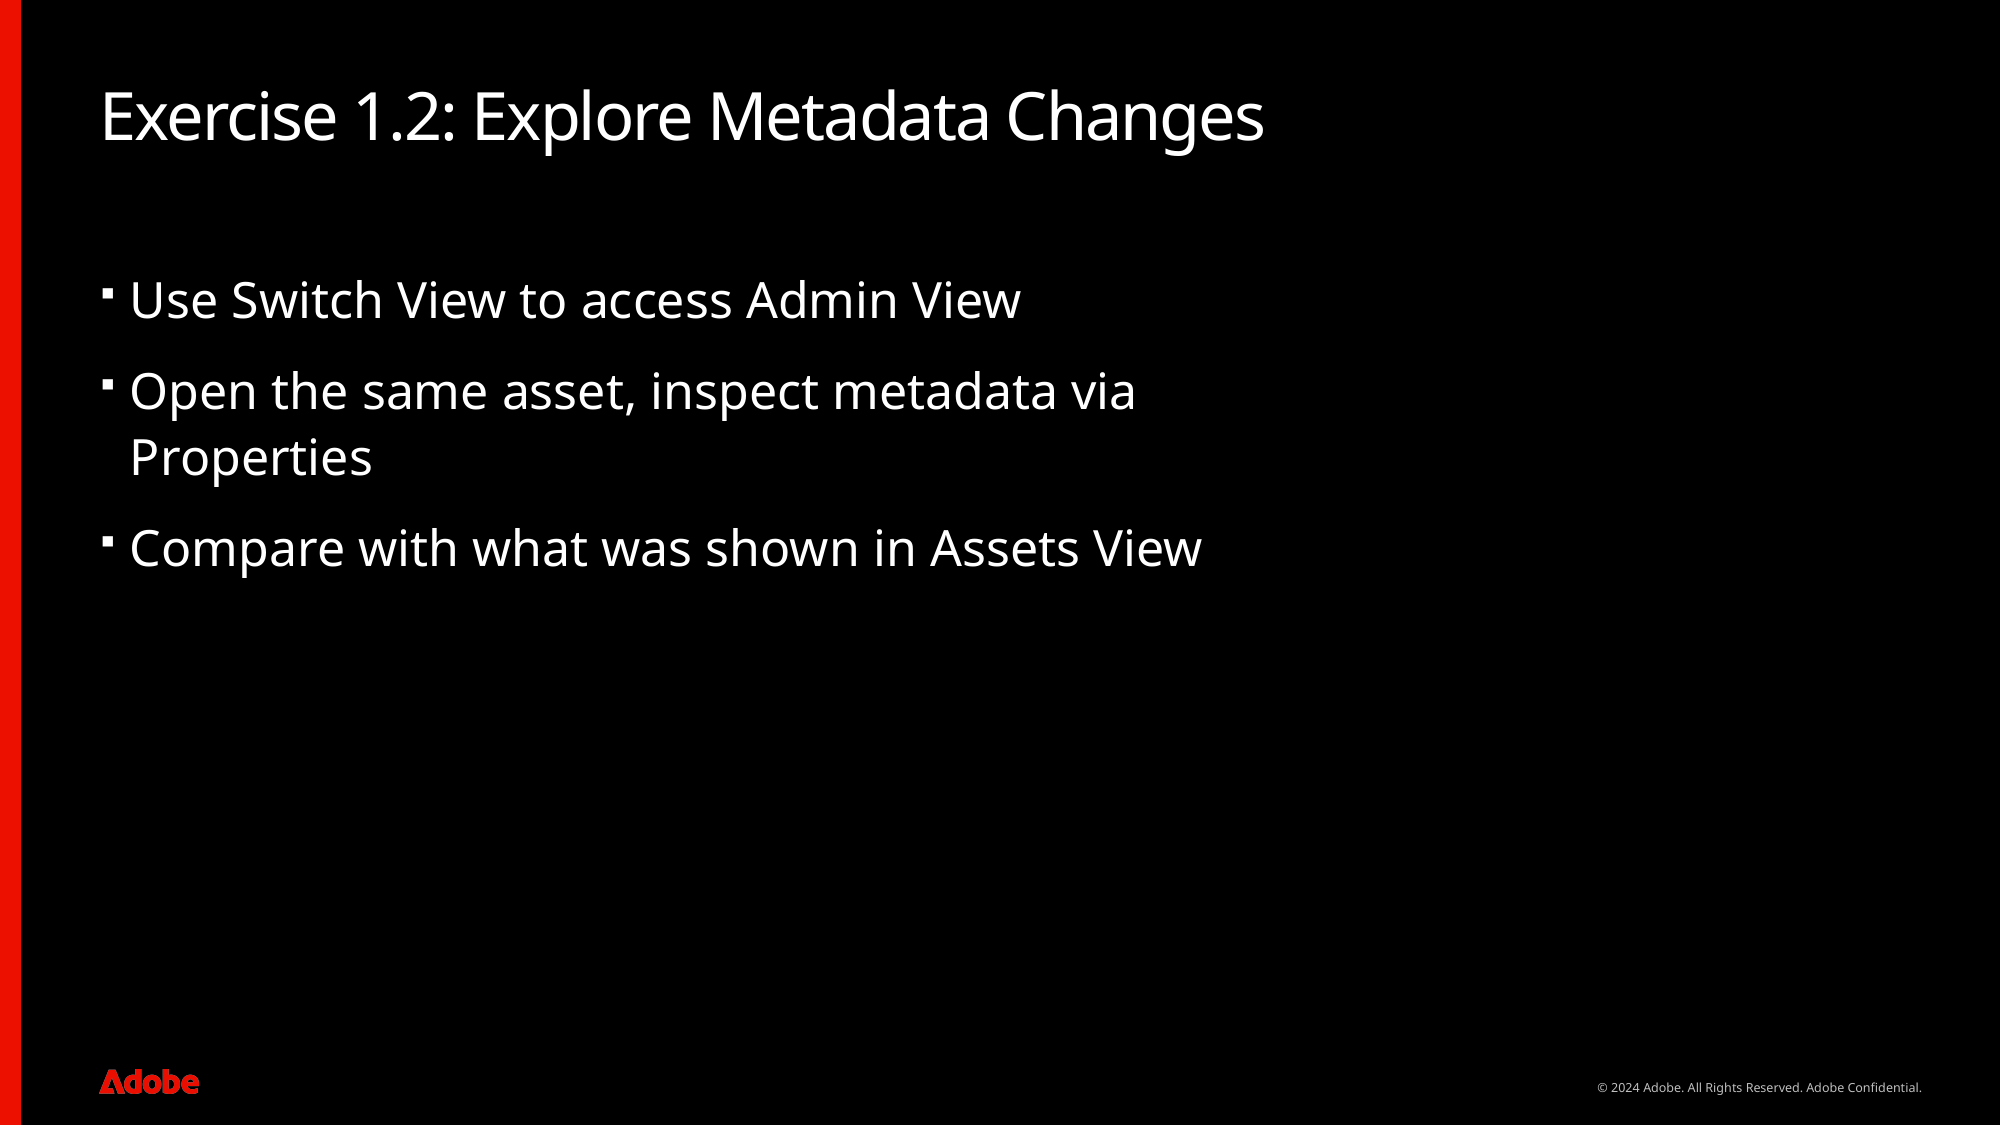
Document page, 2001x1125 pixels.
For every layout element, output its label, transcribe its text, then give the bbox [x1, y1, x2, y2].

picture [99, 1074, 199, 1094]
title Exercise 1.2: Explore Metadata Changes [99, 43, 1900, 199]
list Use Switch View to access Admin View Open the same asset, inspect metadata via Properties Compare with what was shown in Assets View [99, 254, 1369, 1074]
